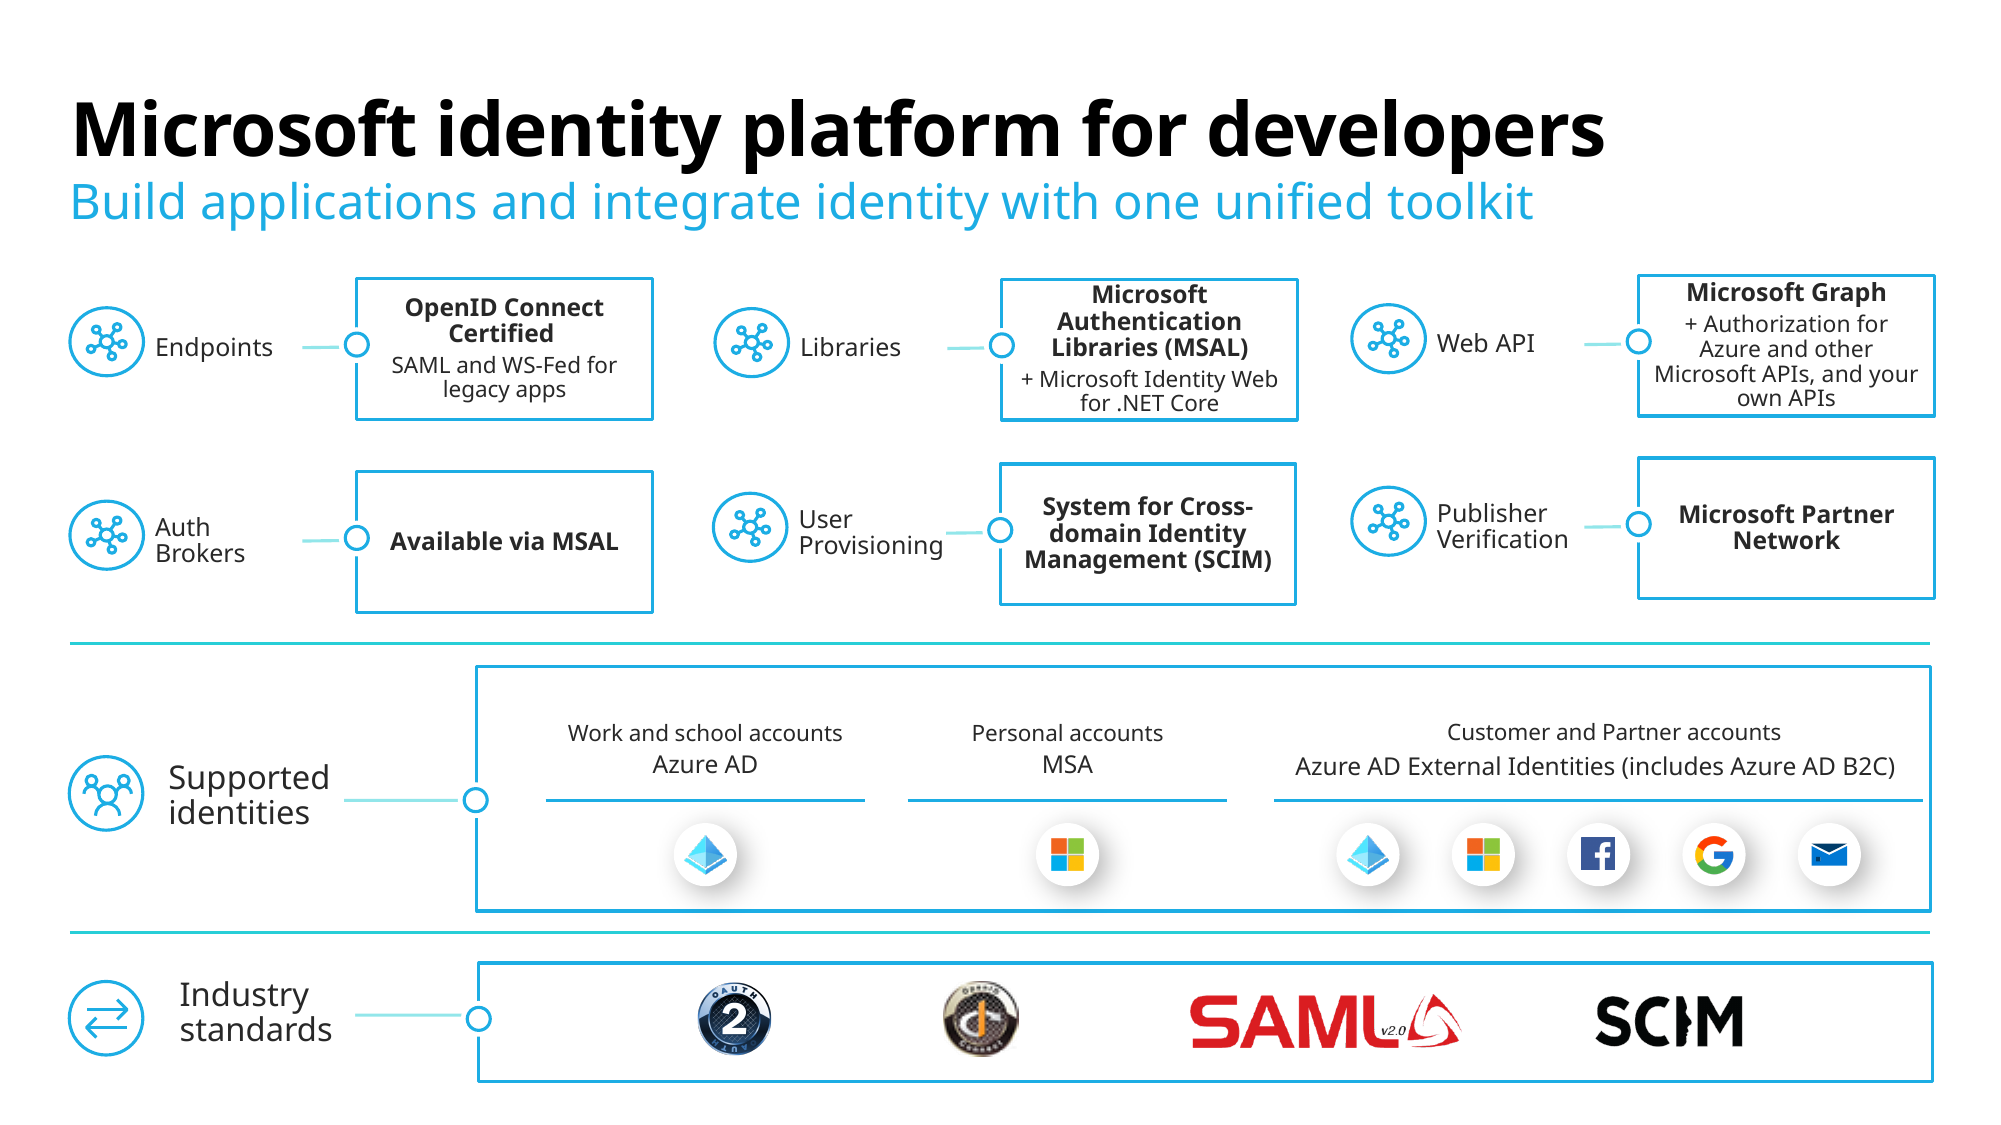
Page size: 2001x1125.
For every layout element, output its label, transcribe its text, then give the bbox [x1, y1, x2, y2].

text_box [69, 981, 143, 1056]
picture [696, 980, 773, 1057]
text_box Personal accounts MSA [850, 706, 1269, 796]
text_box [83, 774, 133, 816]
title Microsoft identity platform for developers [70, 54, 1930, 177]
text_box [714, 279, 1298, 421]
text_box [460, 1000, 497, 1037]
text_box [457, 781, 494, 819]
text_box [478, 962, 1933, 1082]
text_box Supported identities [168, 760, 344, 832]
text_box [69, 756, 143, 831]
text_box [1351, 275, 1935, 417]
picture [943, 981, 1019, 1057]
picture [1592, 994, 1747, 1048]
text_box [1351, 457, 1935, 599]
text_box Azure AD External Identities (includes Azure AD B2C) [1274, 746, 1924, 788]
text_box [1035, 822, 1100, 887]
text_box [713, 463, 1297, 605]
list Build applications and integrate identity with one unified toolkit [69, 177, 1931, 643]
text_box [69, 471, 653, 613]
picture [1189, 994, 1463, 1048]
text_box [673, 822, 738, 887]
text_box [86, 999, 128, 1020]
text_box [476, 816, 1931, 912]
text_box Customer and Partner accounts [1269, 706, 1960, 796]
text_box Work and school accounts Azure AD [488, 706, 850, 796]
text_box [1336, 822, 1862, 887]
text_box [69, 278, 653, 420]
list Build applications and integrate identity with one unified toolkit [69, 644, 1931, 816]
text_box [86, 1017, 128, 1039]
text_box Industry standards [179, 978, 356, 1049]
